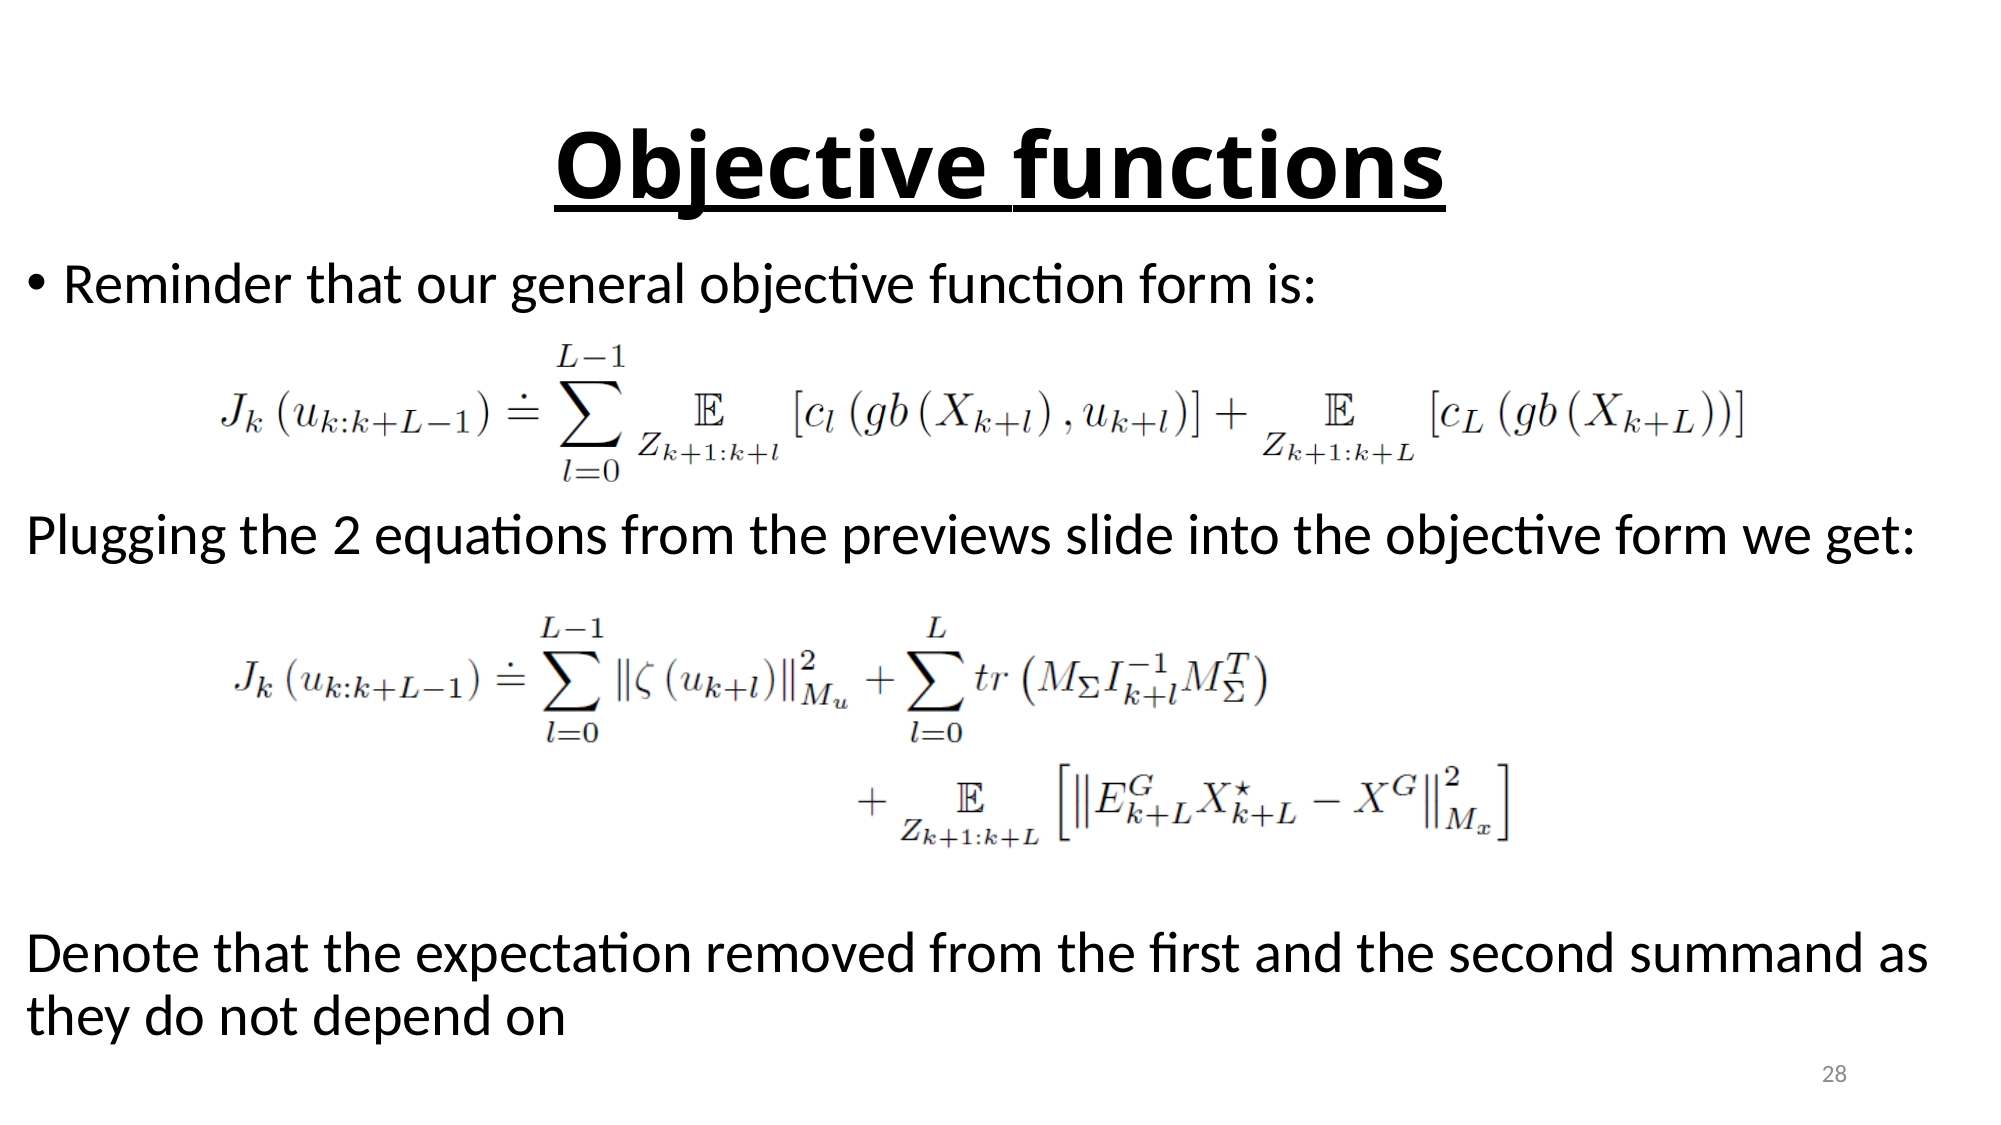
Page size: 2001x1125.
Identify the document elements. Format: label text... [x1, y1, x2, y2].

picture [205, 593, 1520, 885]
title Objective functions [137, 59, 1863, 278]
slide_number 28 [1412, 1042, 1863, 1103]
picture [216, 334, 1751, 488]
